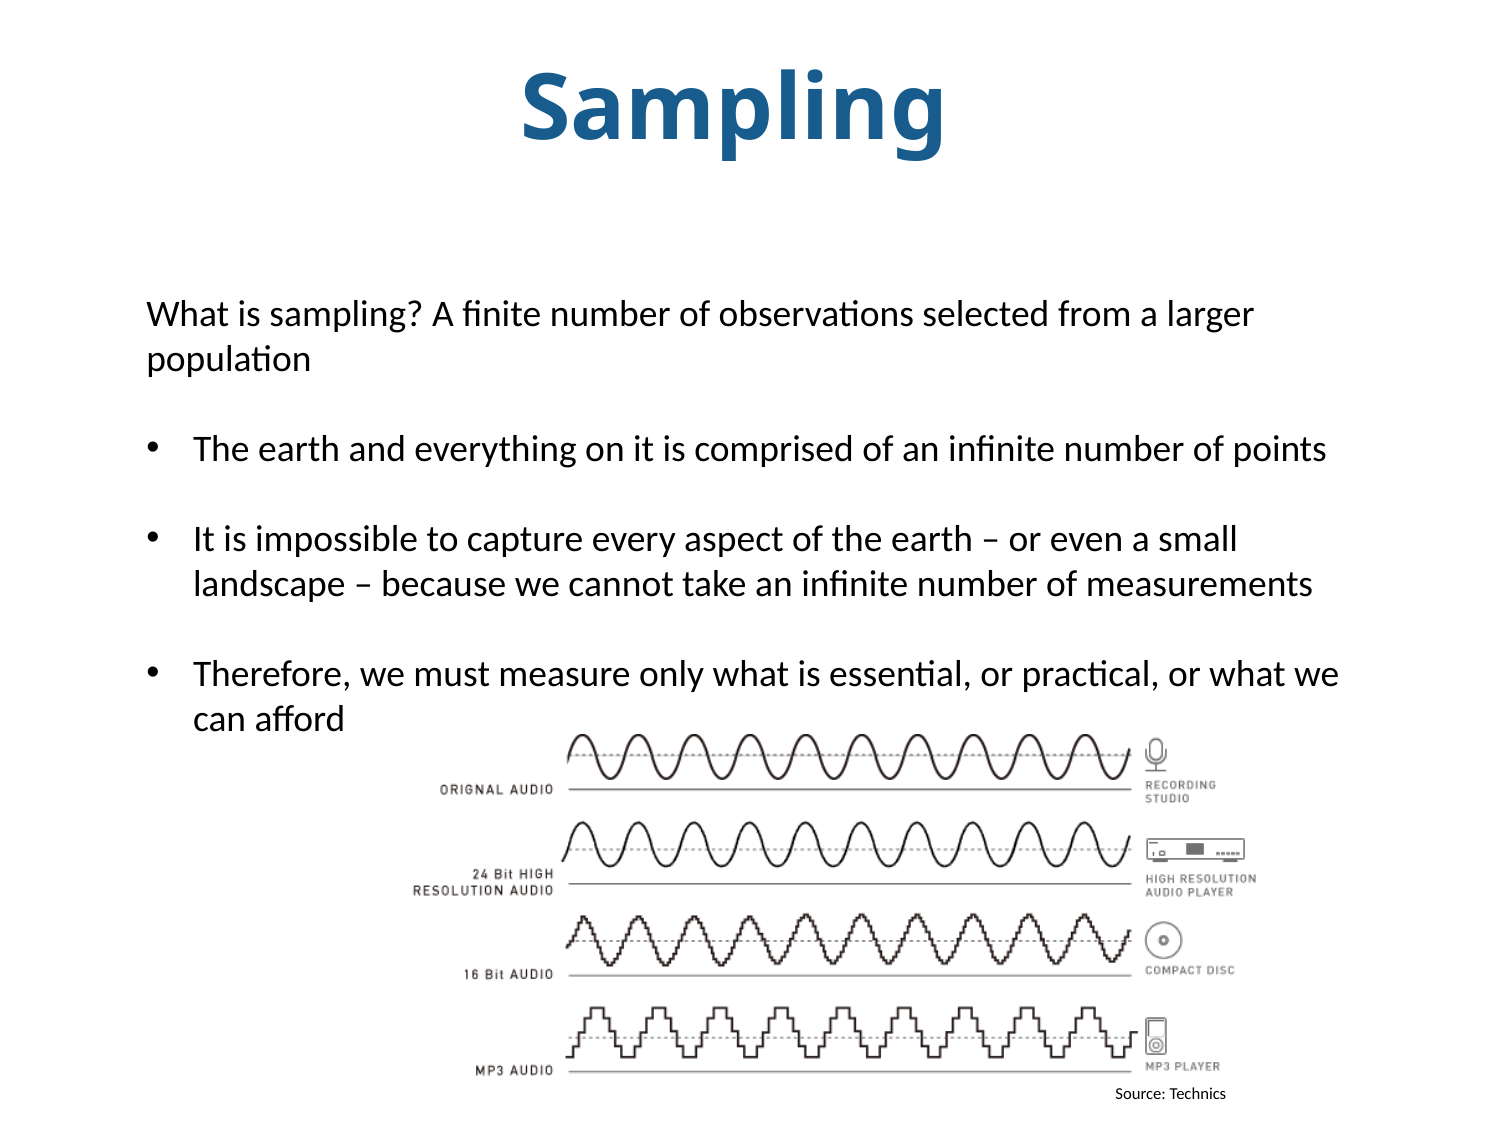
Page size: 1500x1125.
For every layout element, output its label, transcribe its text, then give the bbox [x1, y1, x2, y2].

text_box Source: Technics [1100, 1075, 1354, 1111]
picture [413, 734, 1256, 1076]
text_box Sampling [129, 12, 1339, 208]
text_box What is sampling? A finite number of observations selected from a larger population The earth and everything on it is comprised of an infinite number of points It is impossible to capture every aspect of the earth – or even a small landscape – because we cannot take an infinite number of measurements Therefore, we must measure only what is essential, or practical, or what we can afford [131, 281, 1398, 882]
